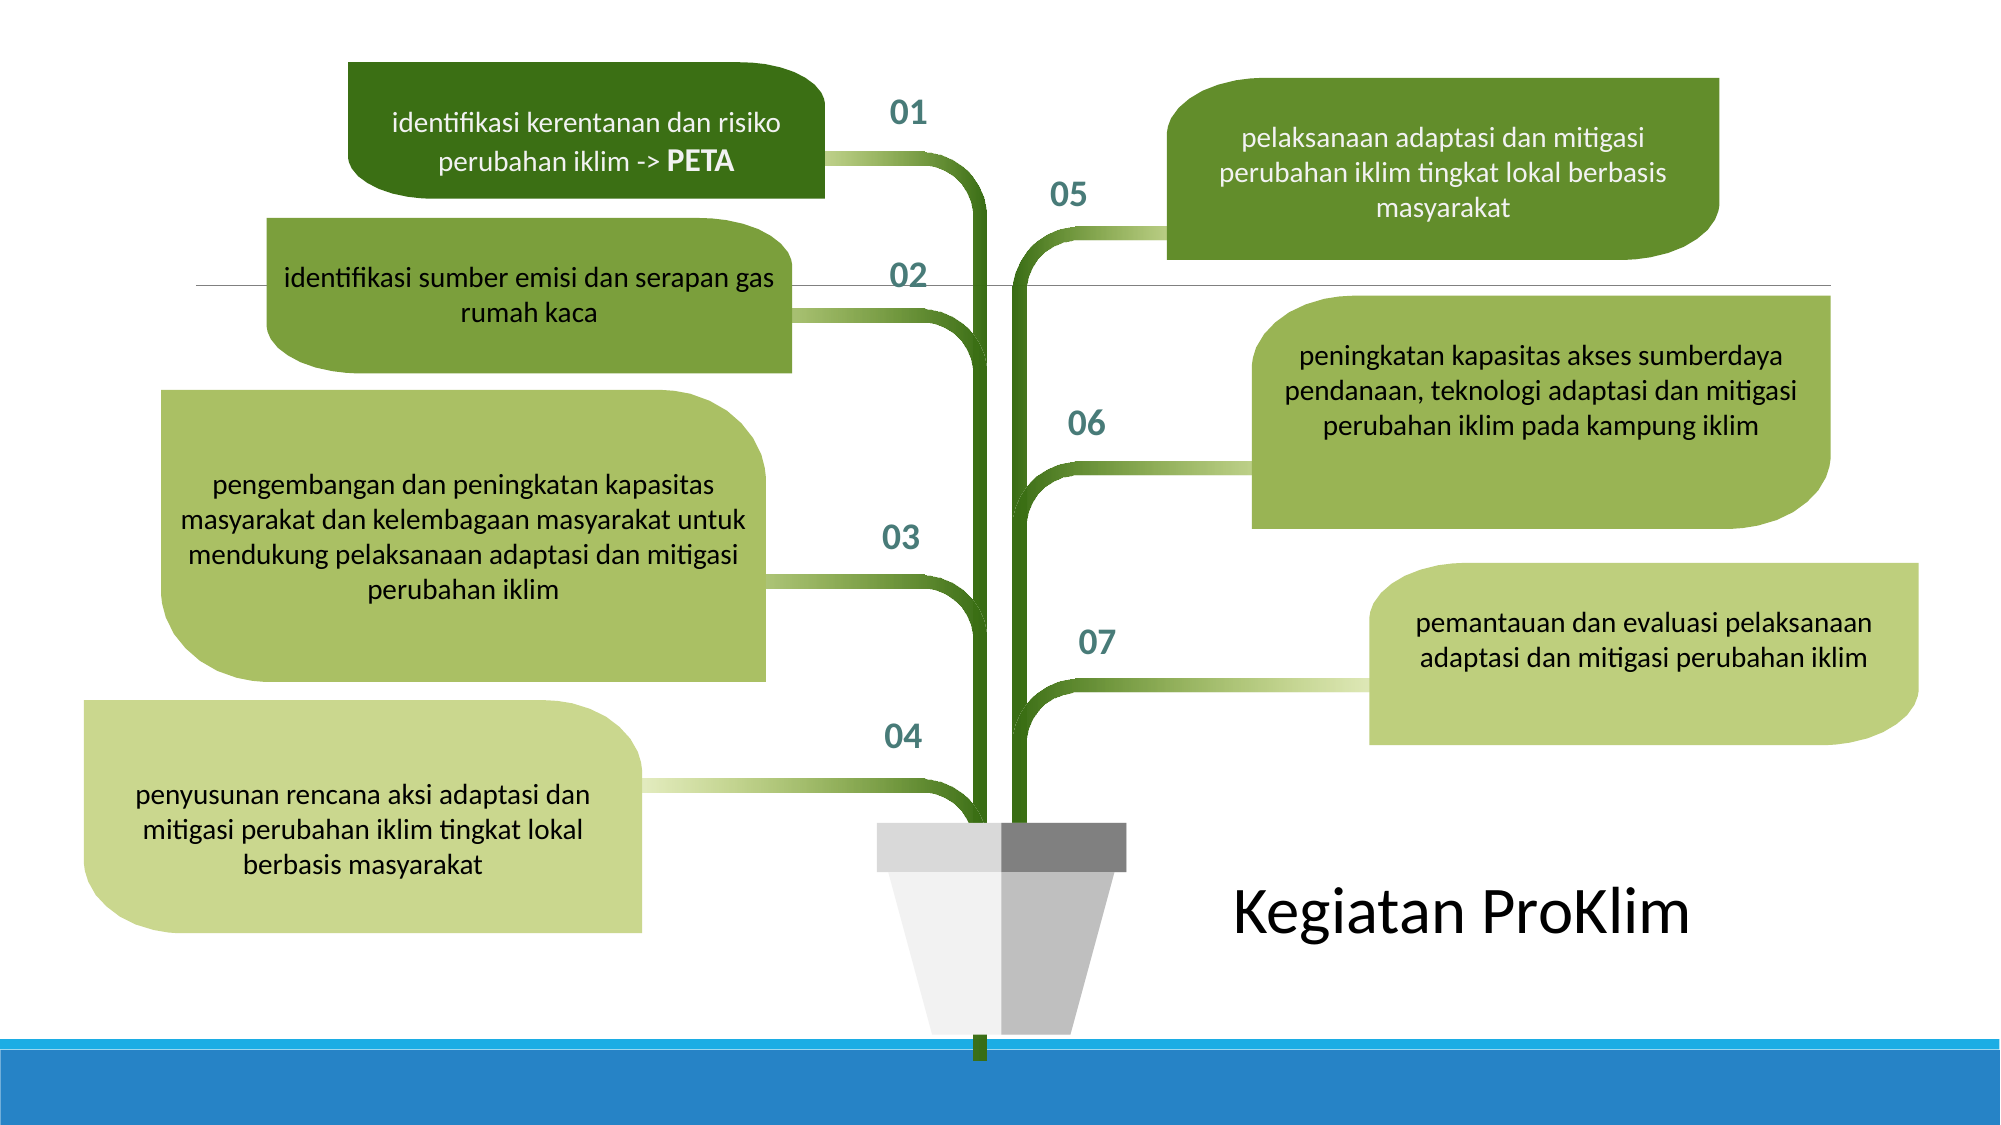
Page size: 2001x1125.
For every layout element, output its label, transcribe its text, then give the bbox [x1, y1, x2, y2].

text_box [486, 151, 1514, 1061]
text_box pengembangan dan peningkatan kapasitas masyarakat dan kelembagaan masyarakat untuk mendukung pelaksanaan adaptasi dan mitigasi perubahan iklim [161, 389, 483, 682]
text_box pemantauan dan evaluasi pelaksanaan adaptasi dan mitigasi perubahan iklim [1521, 562, 1919, 746]
text_box identifikasi sumber emisi dan serapan gas rumah kaca [266, 217, 483, 374]
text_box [876, 822, 1127, 1036]
text_box penyusunan rencana aksi adaptasi dan mitigasi perubahan iklim tingkat lokal berbasis masyarakat [83, 700, 483, 934]
text_box Kegiatan ProKlim [1521, 859, 1886, 955]
text_box peningkatan kapasitas akses sumberdaya pendanaan, teknologi adaptasi dan mitigasi perubahan iklim pada kampung iklim [1521, 295, 1831, 529]
text_box 01 [878, 81, 940, 138]
text_box identifikasi kerentanan dan risiko perubahan iklim -> PETA [348, 62, 825, 199]
text_box pelaksanaan adaptasi dan mitigasi perubahan iklim tingkat lokal berbasis masyarakat [1166, 77, 1720, 260]
